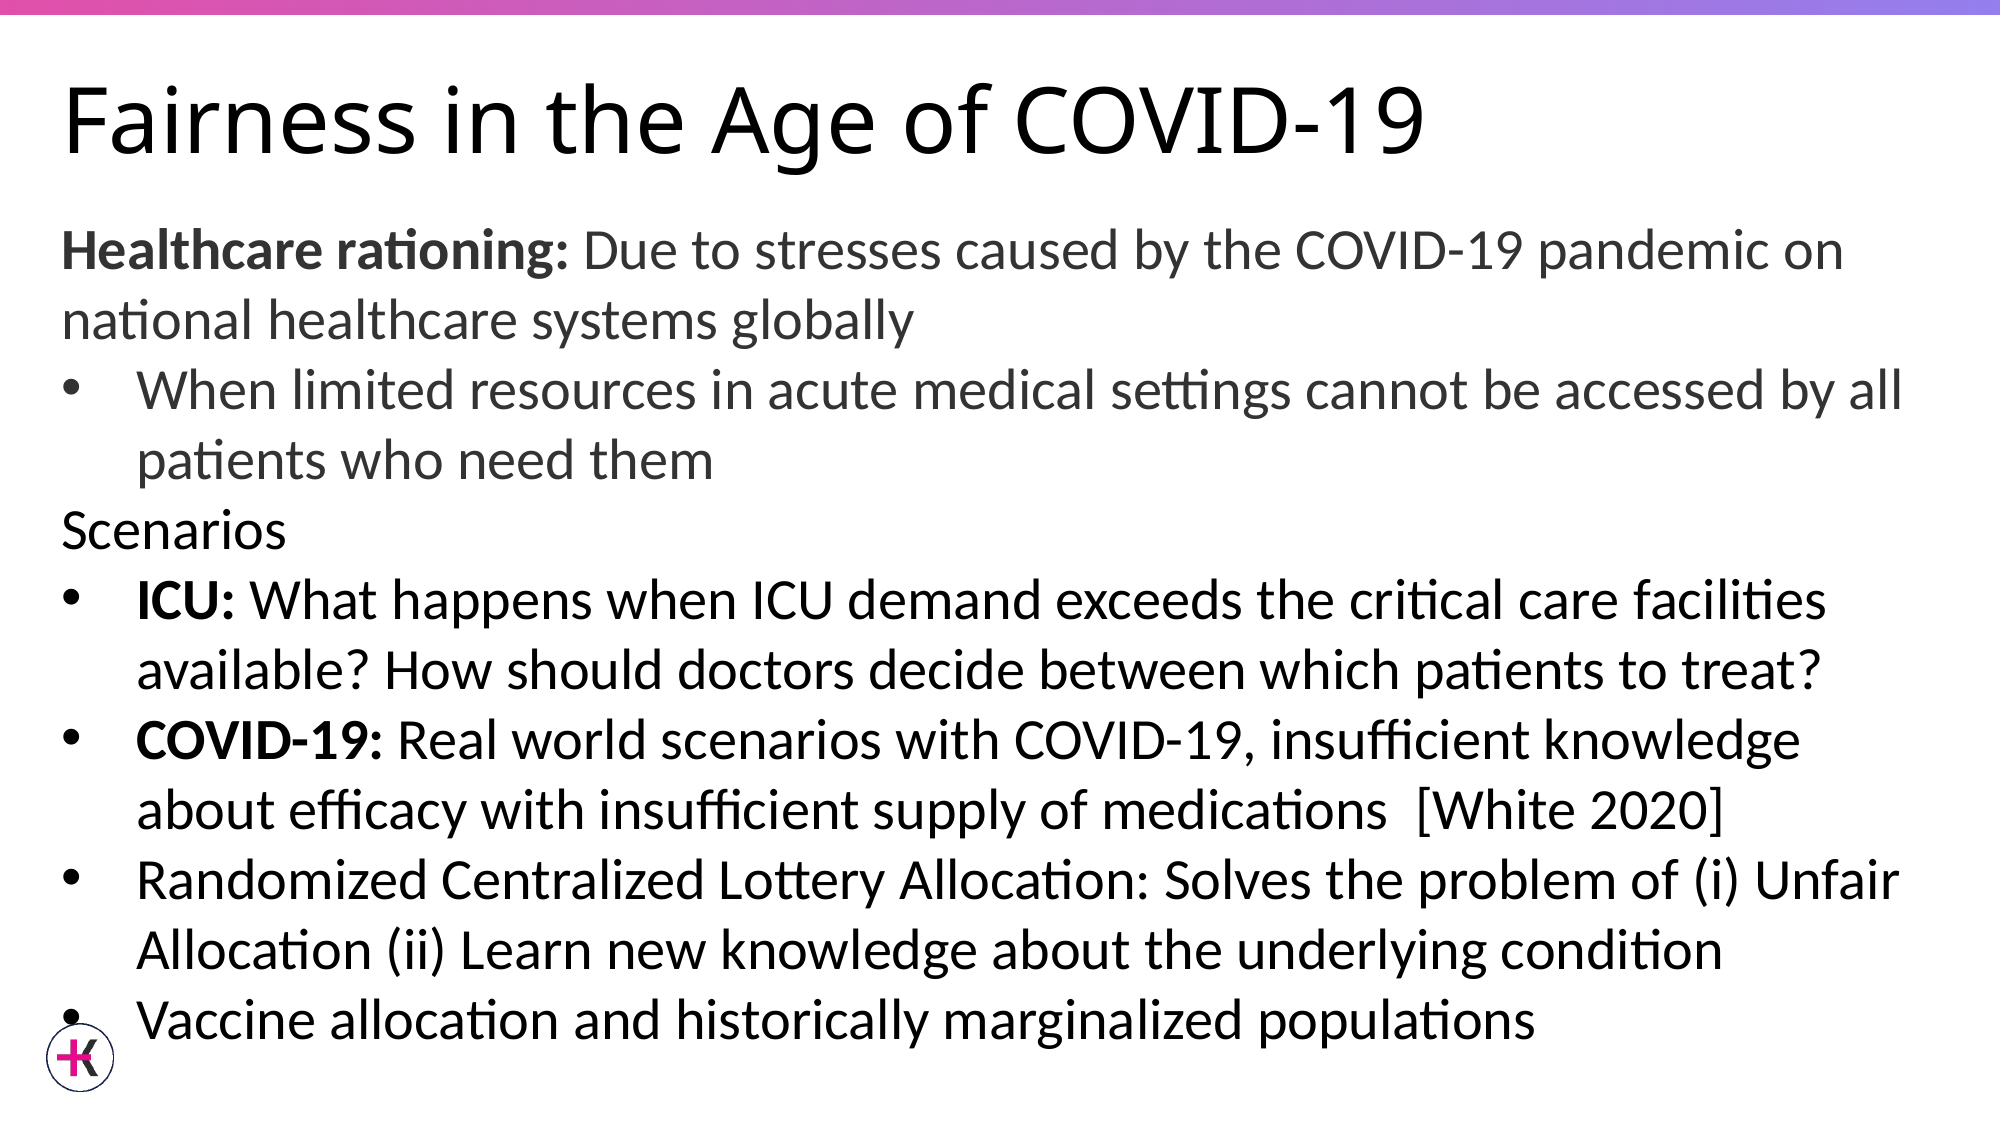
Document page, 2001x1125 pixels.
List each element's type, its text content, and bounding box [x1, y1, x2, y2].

picture [0, 0, 2000, 15]
title Fairness in the Age of COVID-19 [46, 15, 1772, 203]
text_box Healthcare rationing: Due to stresses caused by the COVID-19 pandemic on national healthcare systems globally When limited resources in acute medical settings cannot be accessed by all patients who need them Scenarios ICU: What happens when ICU demand exceeds the critical care facilities available? How should doctors decide between which patients to treat? COVID-19: Real world scenarios with COVID-19, insufficient knowledge about efficacy with insufficient supply of medications [White 2020] Randomized Centralized Lottery Allocation: Solves the problem of (i) Unfair Allocation (ii) Learn new knowledge about the underlying condition Vaccine allocation and historically marginalized populations [46, 203, 1932, 1125]
